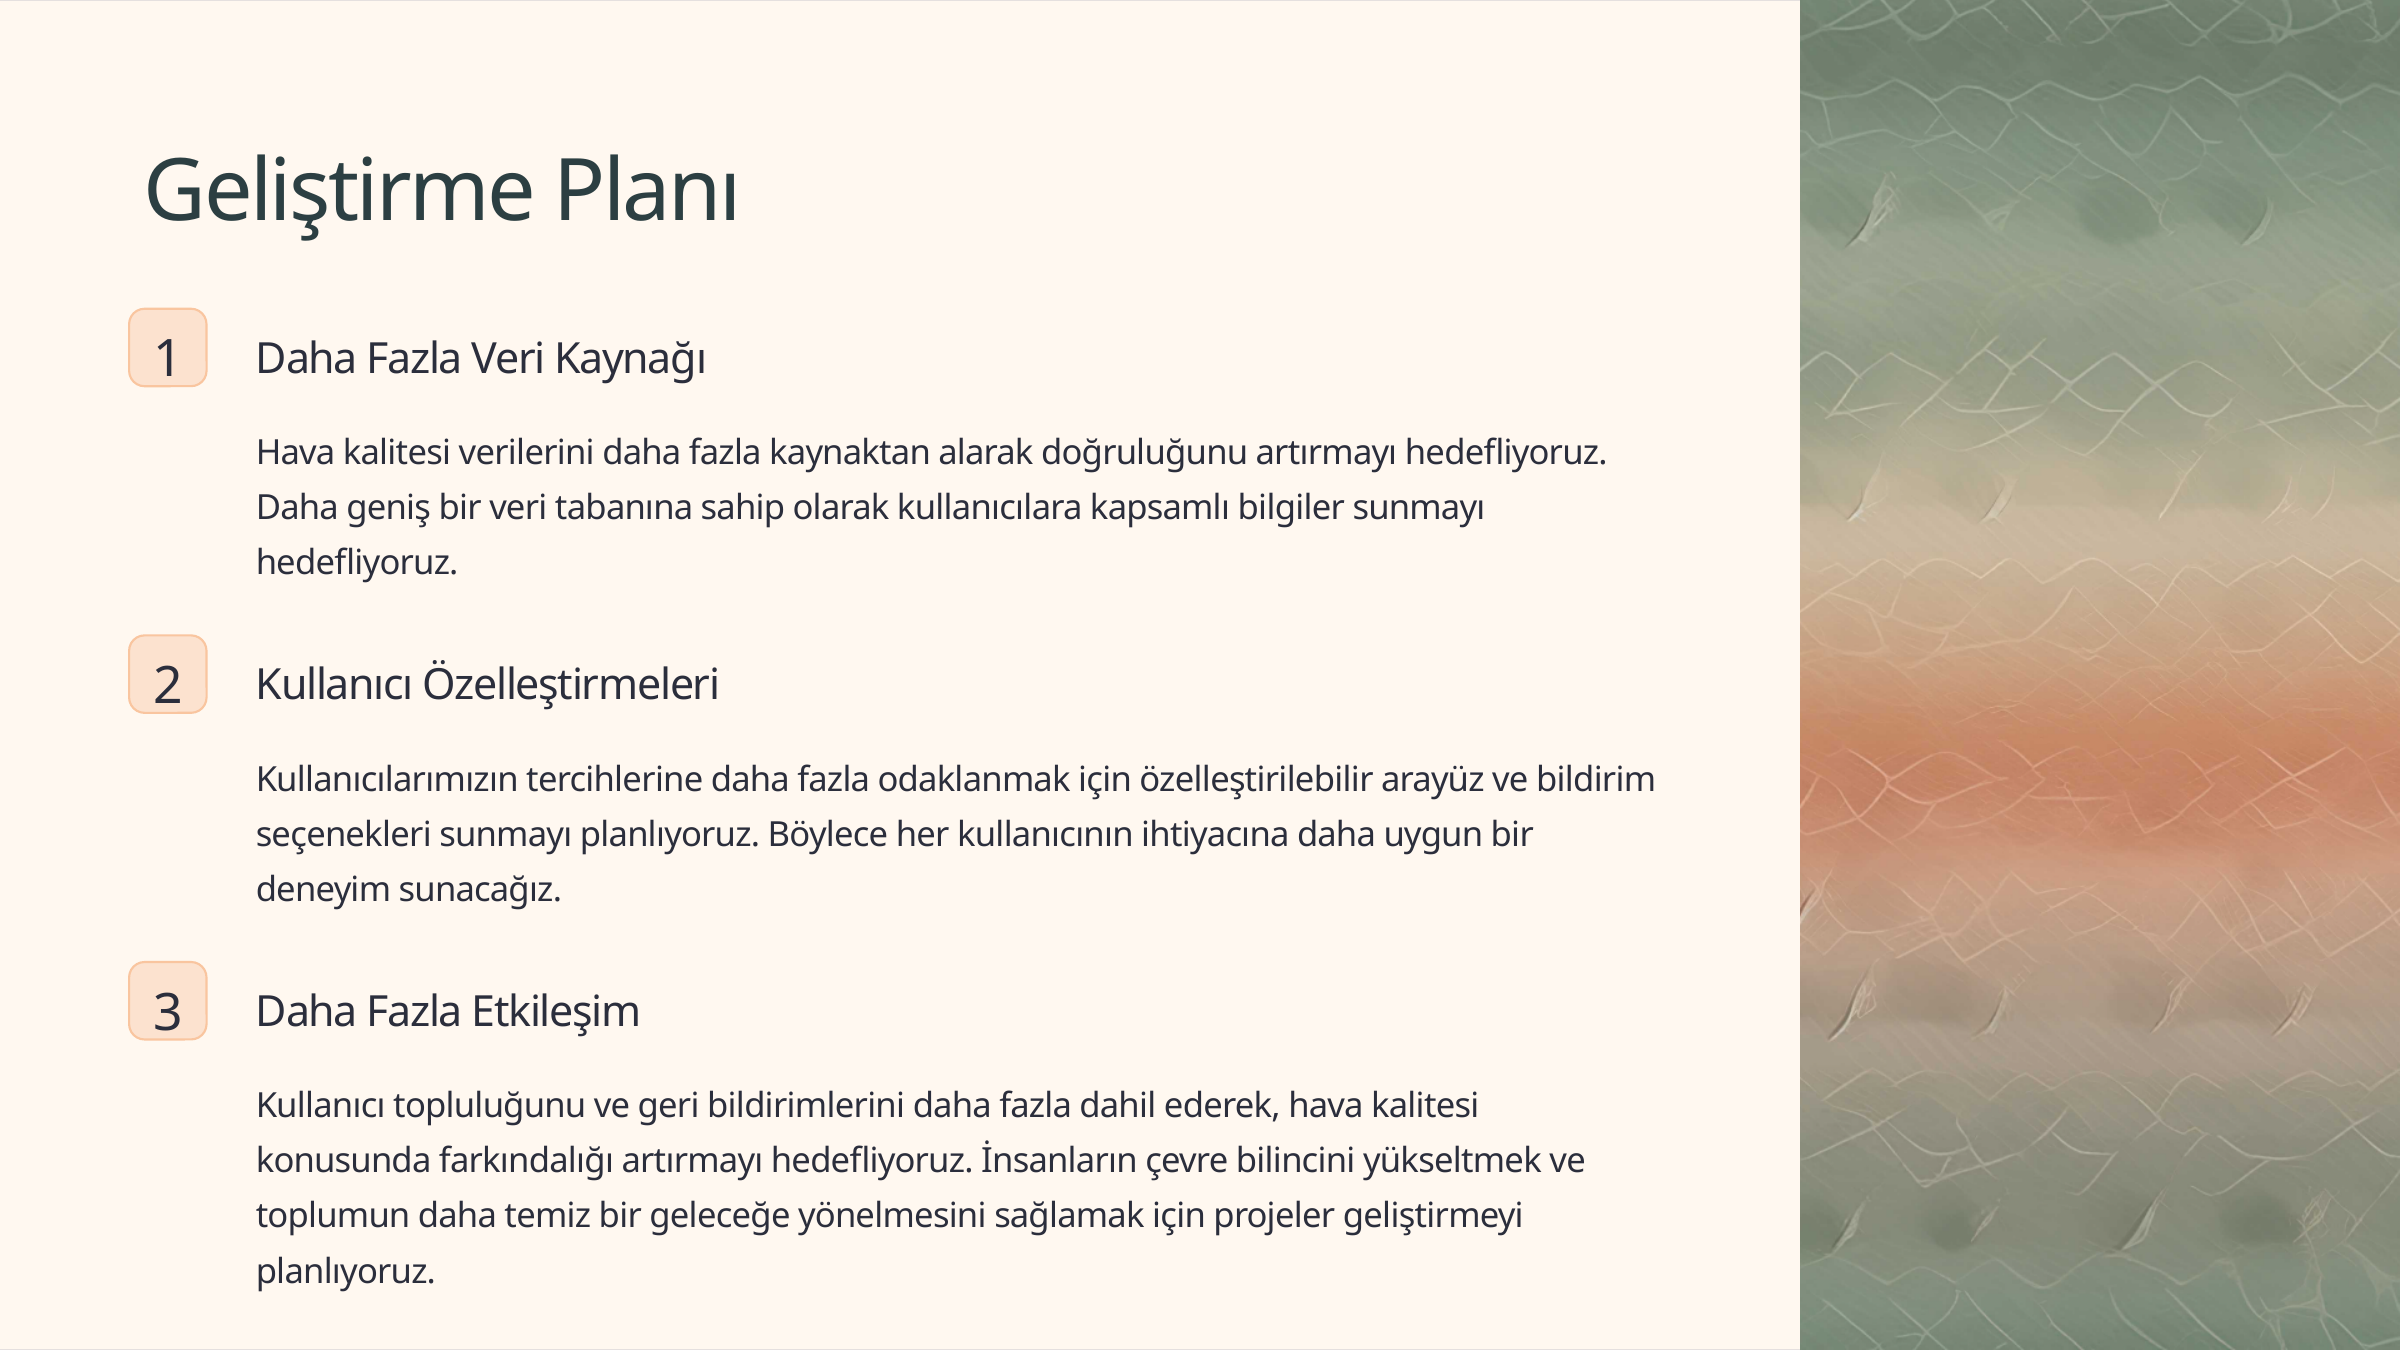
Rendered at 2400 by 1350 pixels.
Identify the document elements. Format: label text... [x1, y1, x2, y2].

text_box Geliştirme Planı [129, 122, 818, 231]
text_box Daha Fazla Veri Kaynağı [241, 320, 696, 375]
text_box Kullanıcı topluluğunu ve geri bildirimlerini daha fazla dahil ederek, hava kalitesi konusunda farkındalığı artırmayı hedefliyoruz. İnsanların çevre bilincini yükseltmek ve toplumun daha temiz bir geleceğe yönelmesini sağlamak için projeler geliştirmeyi planlıyoruz. [241, 1062, 1671, 1228]
text_box [129, 635, 207, 713]
text_box [129, 962, 207, 1040]
text_box 3 [153, 968, 183, 1033]
picture [1799, 0, 2400, 1350]
text_box 1 [157, 315, 179, 380]
text_box [129, 308, 207, 387]
text_box Hava kalitesi verilerini daha fazla kaynaktan alarak doğruluğunu artırmayı hedefliyoruz. Daha geniş bir veri tabanına sahip olarak kullanıcılara kapsamlı bilgiler sunmayı hedefliyoruz. [241, 408, 1671, 574]
text_box Daha Fazla Etkileşim [241, 973, 632, 1028]
text_box Kullanıcı Özelleştirmeleri [241, 647, 732, 701]
text_box [0, 0, 1799, 1350]
text_box 2 [153, 641, 182, 707]
text_box Kullanıcılarımızın tercihlerine daha fazla odaklanmak için özelleştirilebilir arayüz ve bildirim seçenekleri sunmayı planlıyoruz. Böylece her kullanıcının ihtiyacına daha uygun bir deneyim sunacağız. [241, 735, 1671, 901]
